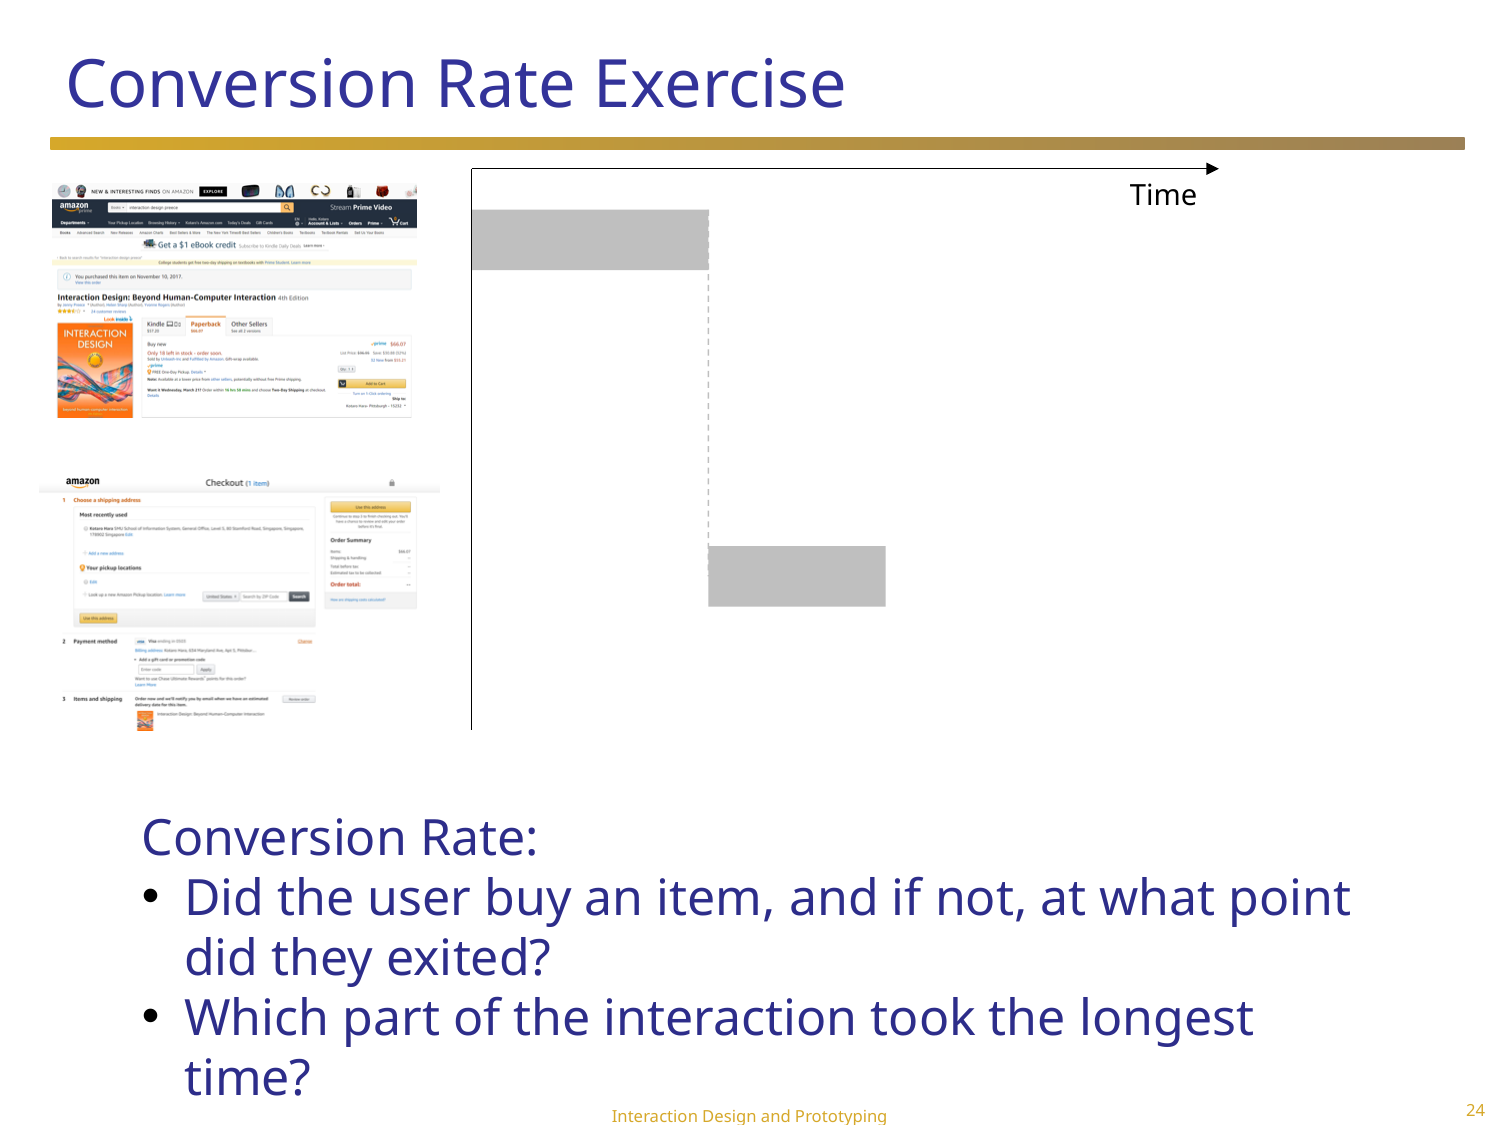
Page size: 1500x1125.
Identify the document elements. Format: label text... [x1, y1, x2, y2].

text_box Conversion Rate: Did the user buy an item, and if not, at what point did they exited? Which part of the interaction took the longest time? [127, 798, 1373, 1113]
slide_number 24 [1162, 1081, 1500, 1125]
picture [39, 473, 440, 731]
text_box [475, 208, 710, 272]
text_box [706, 544, 888, 609]
text_box Time [1114, 177, 1213, 219]
picture [52, 183, 418, 418]
footer Interaction Design and Prototyping [496, 1113, 1004, 1125]
title Conversion Rate Exercise [50, 24, 1463, 138]
